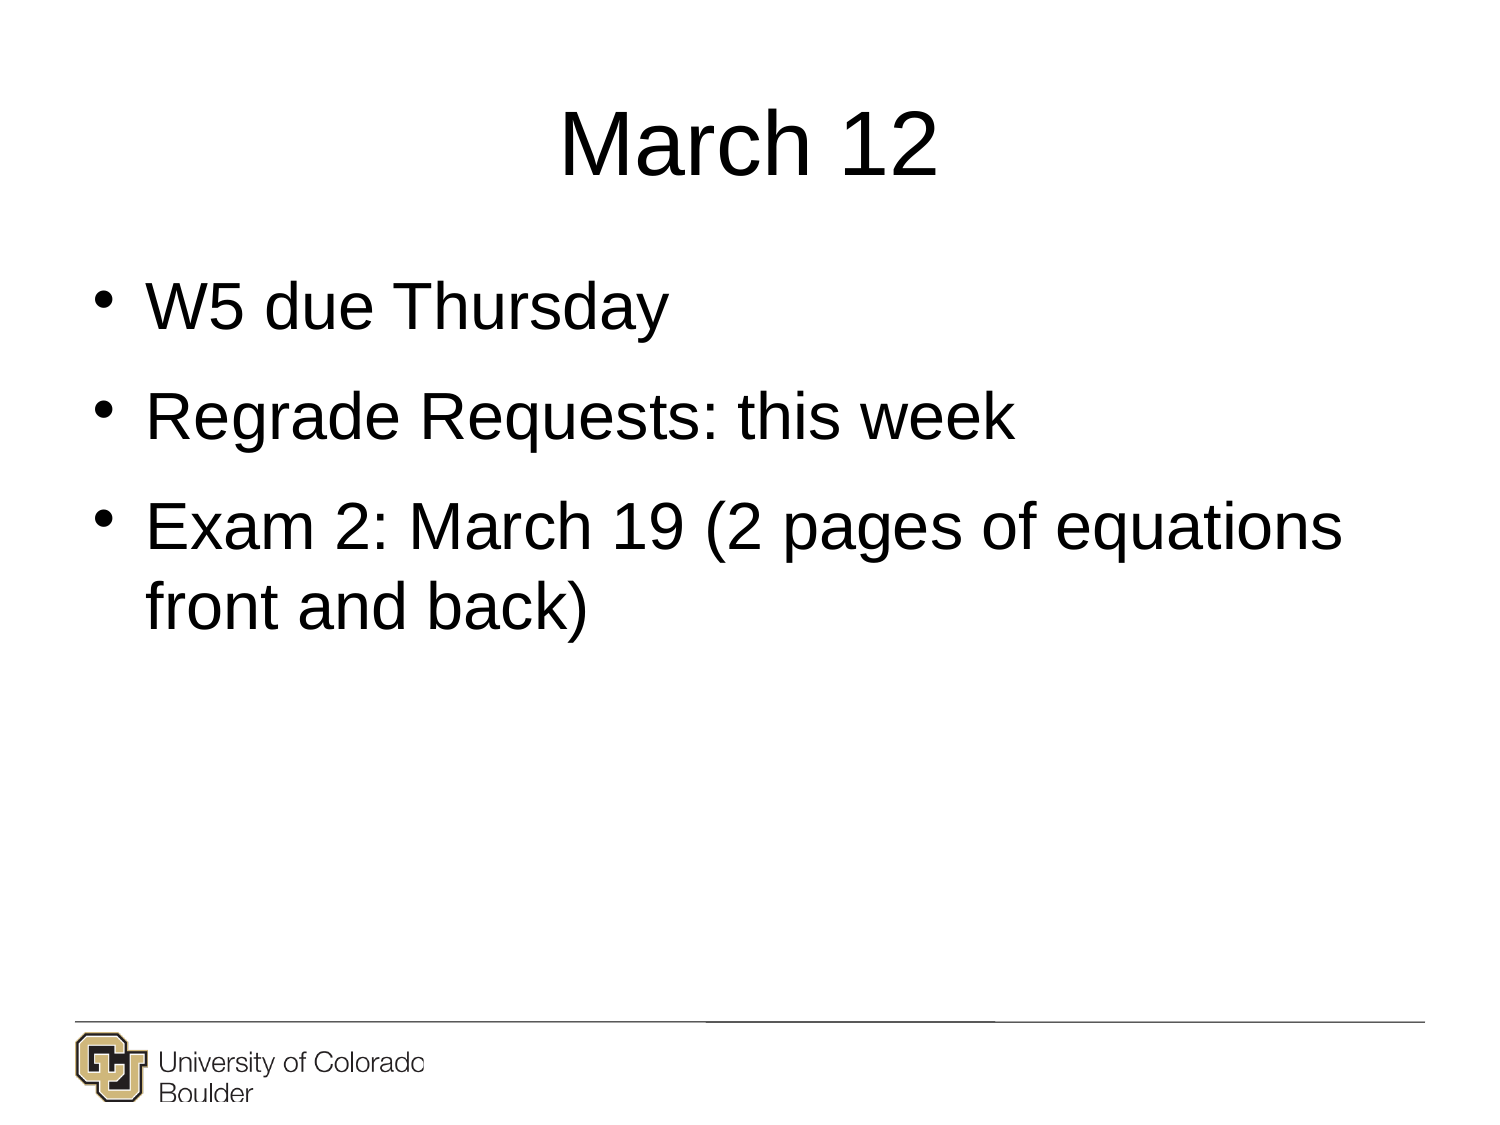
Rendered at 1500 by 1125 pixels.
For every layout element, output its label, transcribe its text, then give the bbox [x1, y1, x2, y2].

title March 12 [75, 44, 1425, 233]
list W5 due Thursday Regrade Requests: this week Exam 2: March 19 (2 pages of equations front and back) [75, 263, 1425, 916]
